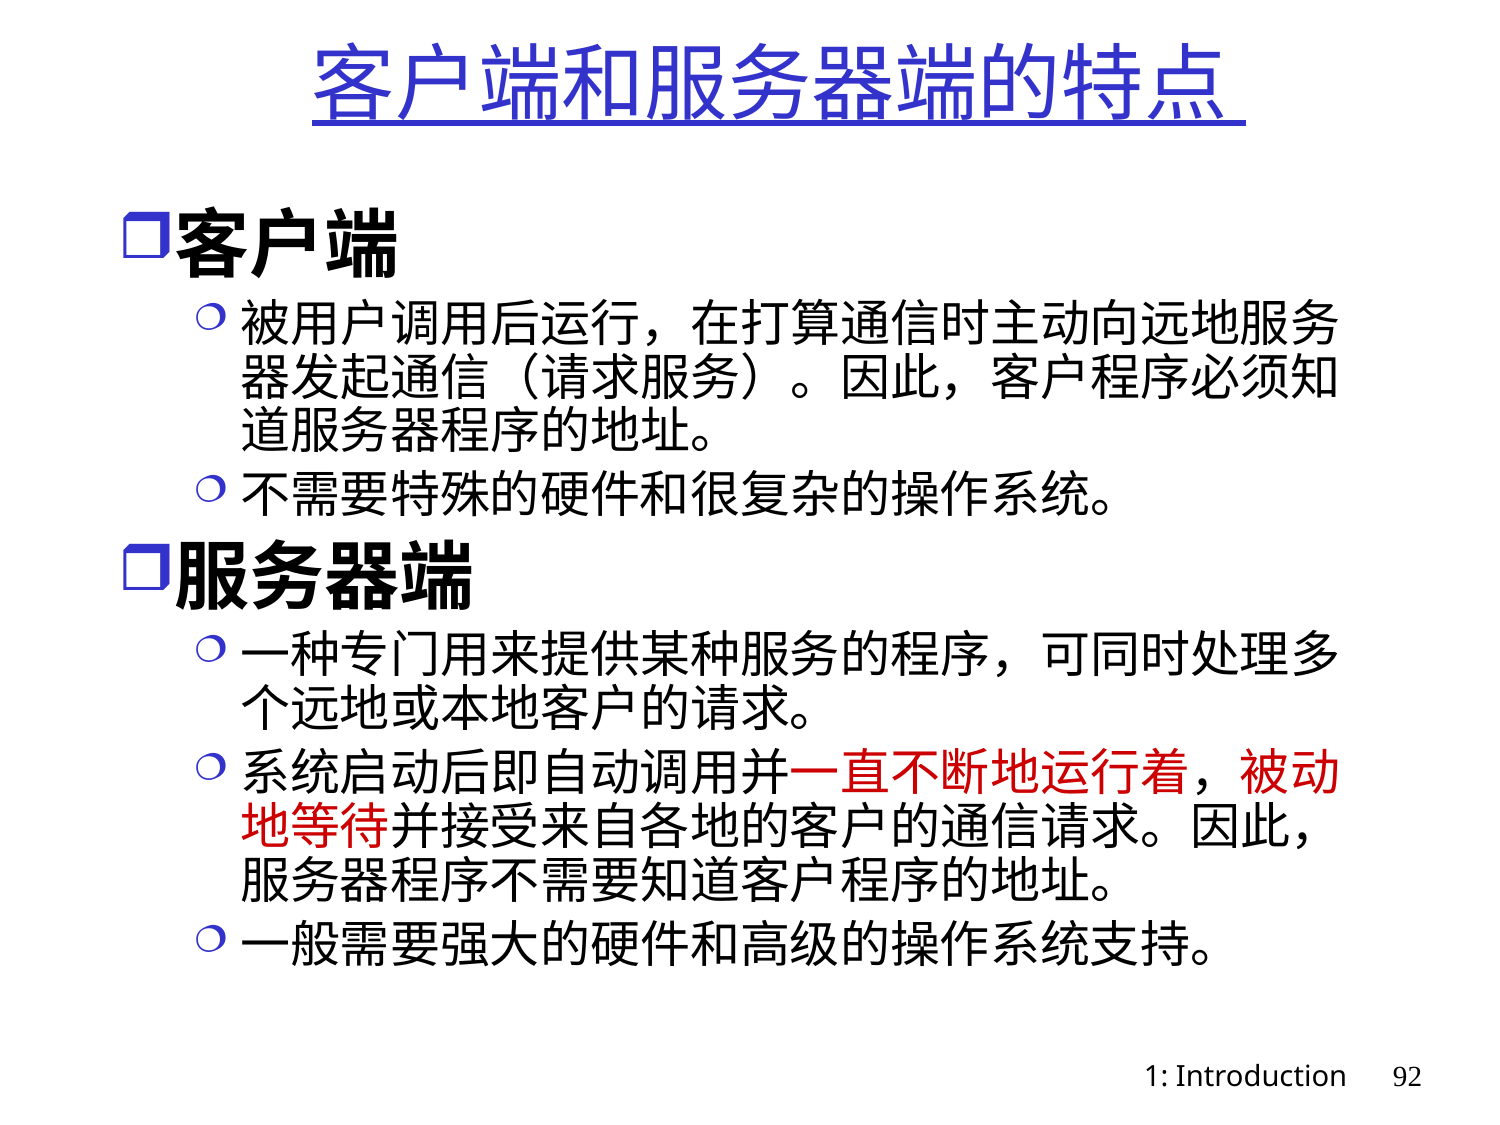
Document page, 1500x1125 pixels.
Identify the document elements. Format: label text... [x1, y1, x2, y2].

title 客户端和服务器端的特点 [141, 0, 1418, 201]
slide_number 92 [1362, 1049, 1438, 1125]
list 客户端 被用户调用后运行，在打算通信时主动向远地服务器发起通信（请求服务）。因此，客户程序必须知道服务器程序的地址。 不需要特殊的硬件和很复杂的操作系统。 服务器端 一种专门用来提供某种服务的程序，可同时处理多个远地或本地客户的请求。 系统启动后即自动调用并一直不断地运行着，被动地等待并接受来自各地的客户的通信请求。因此，服务器程序不需要知道客户程序的地址。 一般需要强大的硬件和高级的操作系统支持。 [103, 199, 1404, 1004]
footer 1: Introduction [887, 1049, 1362, 1125]
